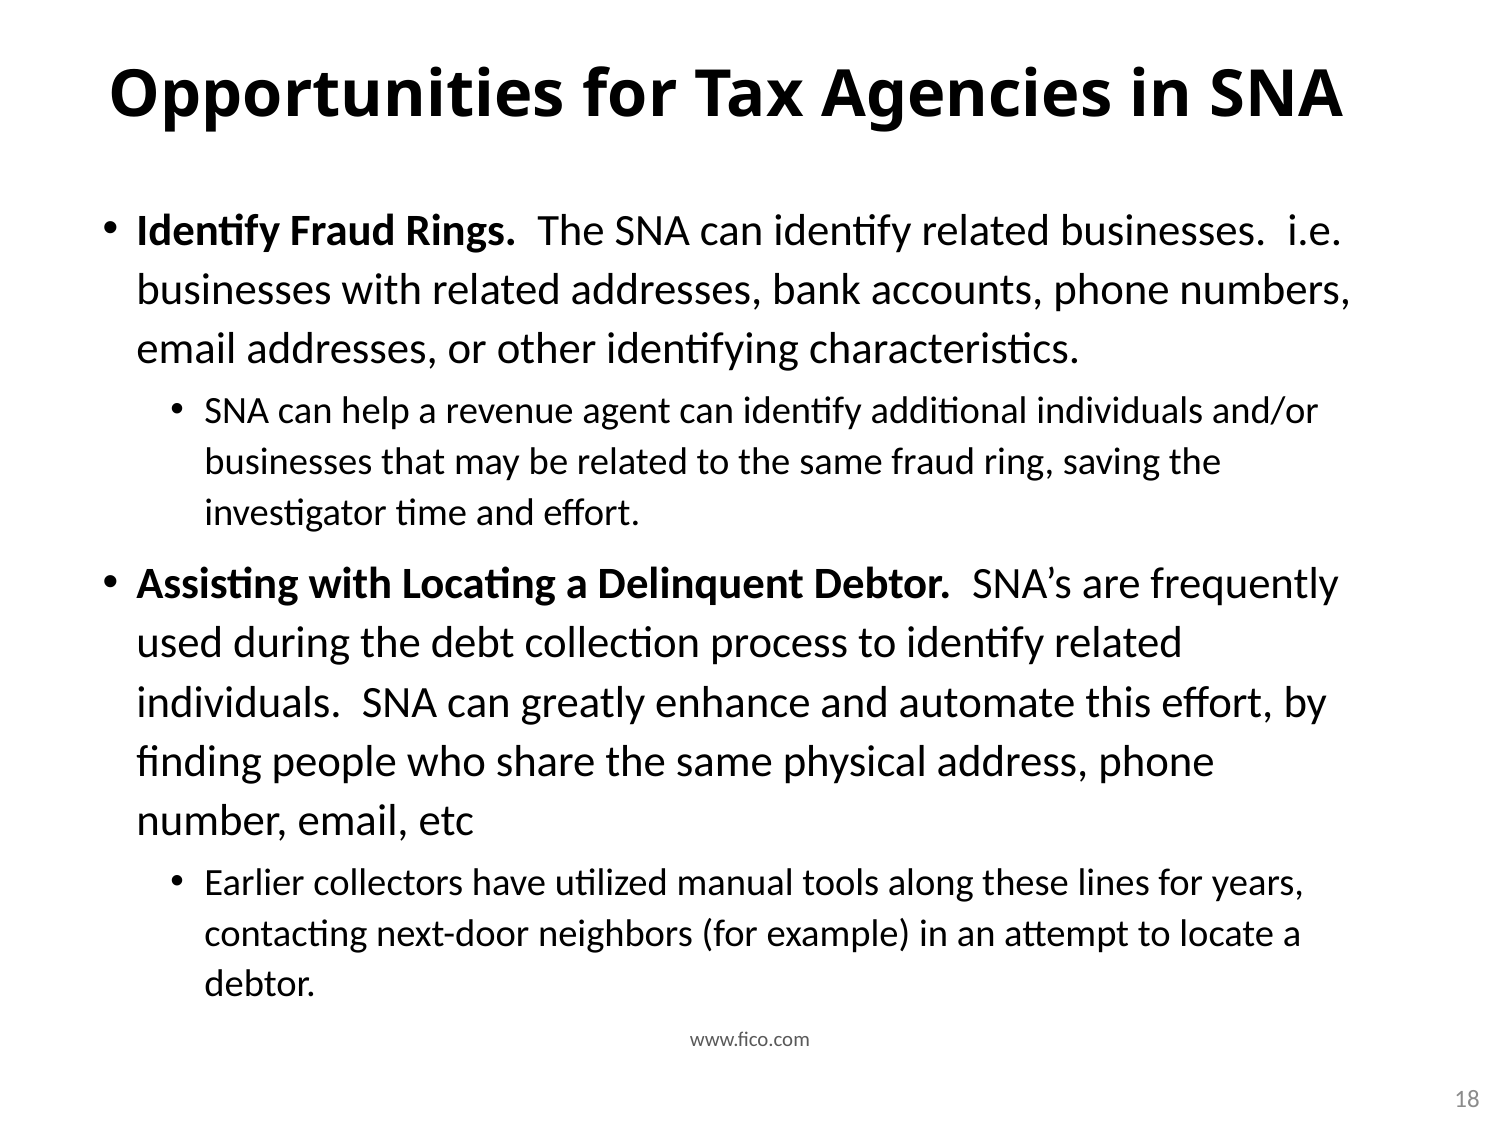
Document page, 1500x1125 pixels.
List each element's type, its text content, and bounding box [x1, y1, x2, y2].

title Opportunities for Tax Agencies in SNA [93, 37, 1376, 153]
slide_number 18 [1157, 1080, 1495, 1116]
list Identify Fraud Rings. The SNA can identify related businesses. i.e. businesses with related addresses, bank accounts, phone numbers, email addresses, or other identifying characteristics. SNA can help a revenue agent can identify additional individuals and/or businesses that may be related to the same fraud ring, saving the investigator time and effort. Assisting with Locating a Delinquent Debtor. SNA’s are frequently used during the debt collection process to identify related individuals. SNA can greatly enhance and automate this effort, by finding people who share the same physical address, phone number, email, etc Earlier collectors have utilized manual tools along these lines for years, contacting next-door neighbors (for example) in an attempt to locate a debtor. [87, 187, 1382, 1013]
text_box www.fico.com [675, 1018, 825, 1059]
